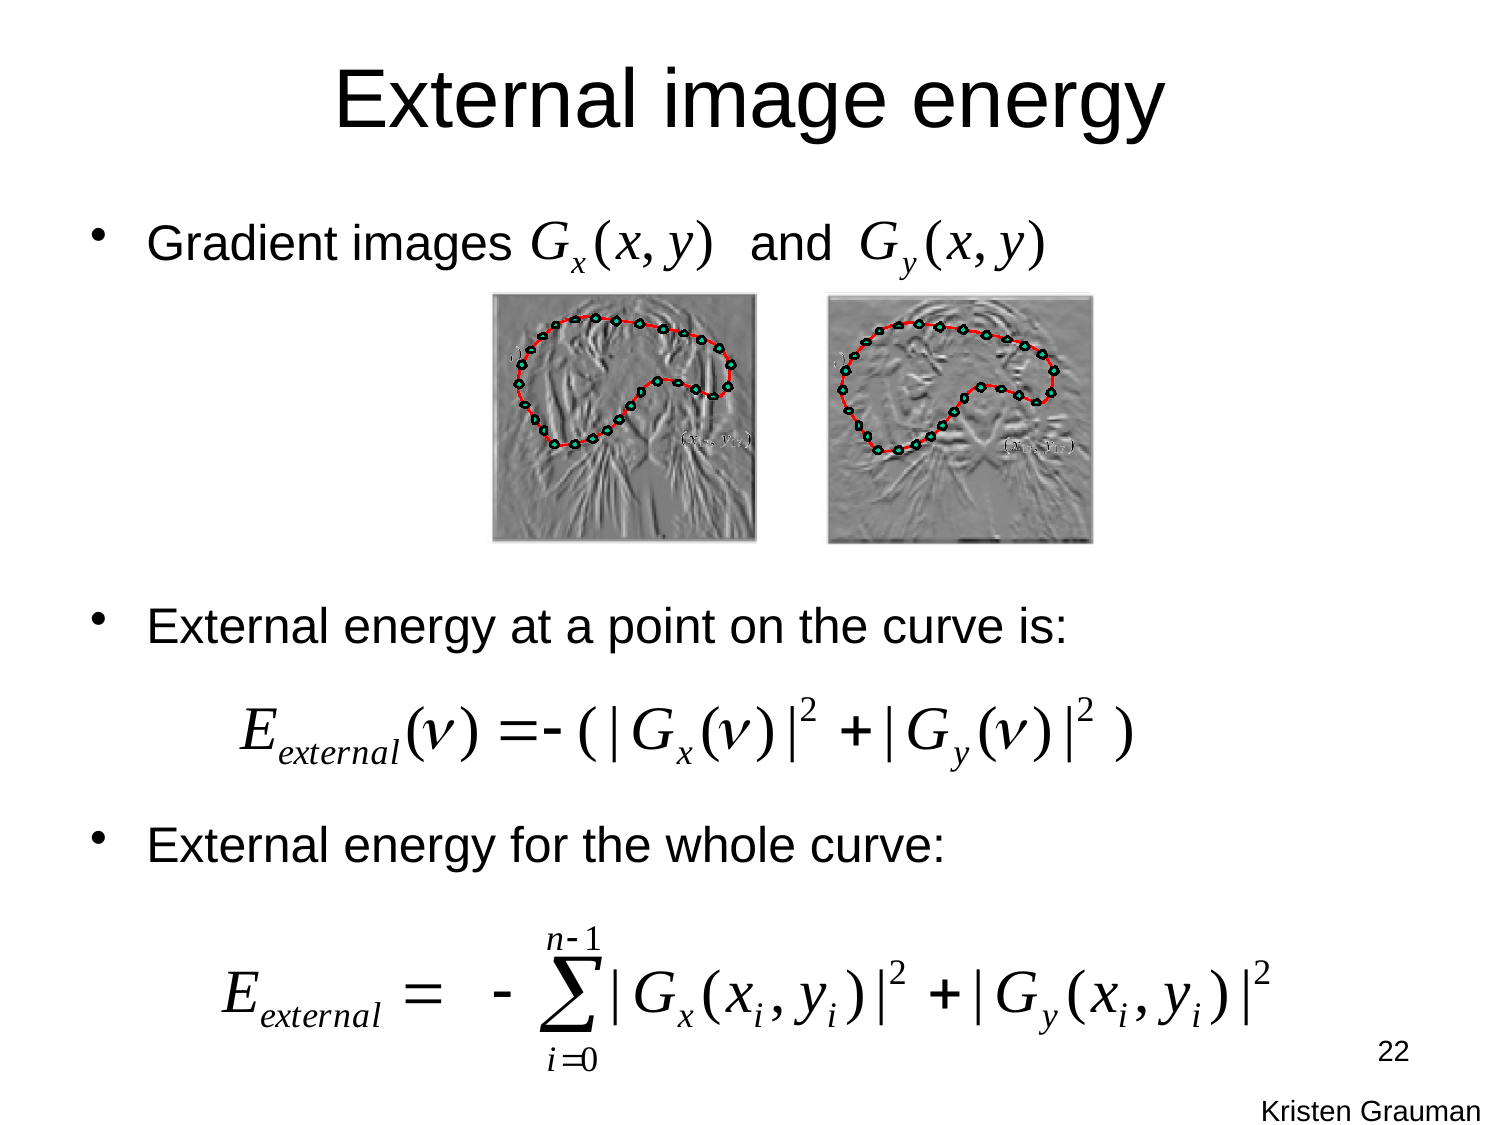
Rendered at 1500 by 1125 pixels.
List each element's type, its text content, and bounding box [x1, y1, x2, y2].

text_box Kristen Grauman [1246, 1084, 1500, 1125]
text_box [228, 681, 1146, 786]
picture [821, 292, 1098, 553]
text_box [851, 202, 1055, 291]
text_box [522, 202, 726, 289]
picture [486, 292, 762, 553]
text_box External image energy [74, 0, 1425, 188]
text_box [210, 909, 1284, 1085]
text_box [510, 310, 1079, 459]
list Gradient images and External energy at a point on the curve is: External energy for the whole curve: [74, 209, 1426, 953]
slide_number 22 [1074, 1024, 1426, 1103]
